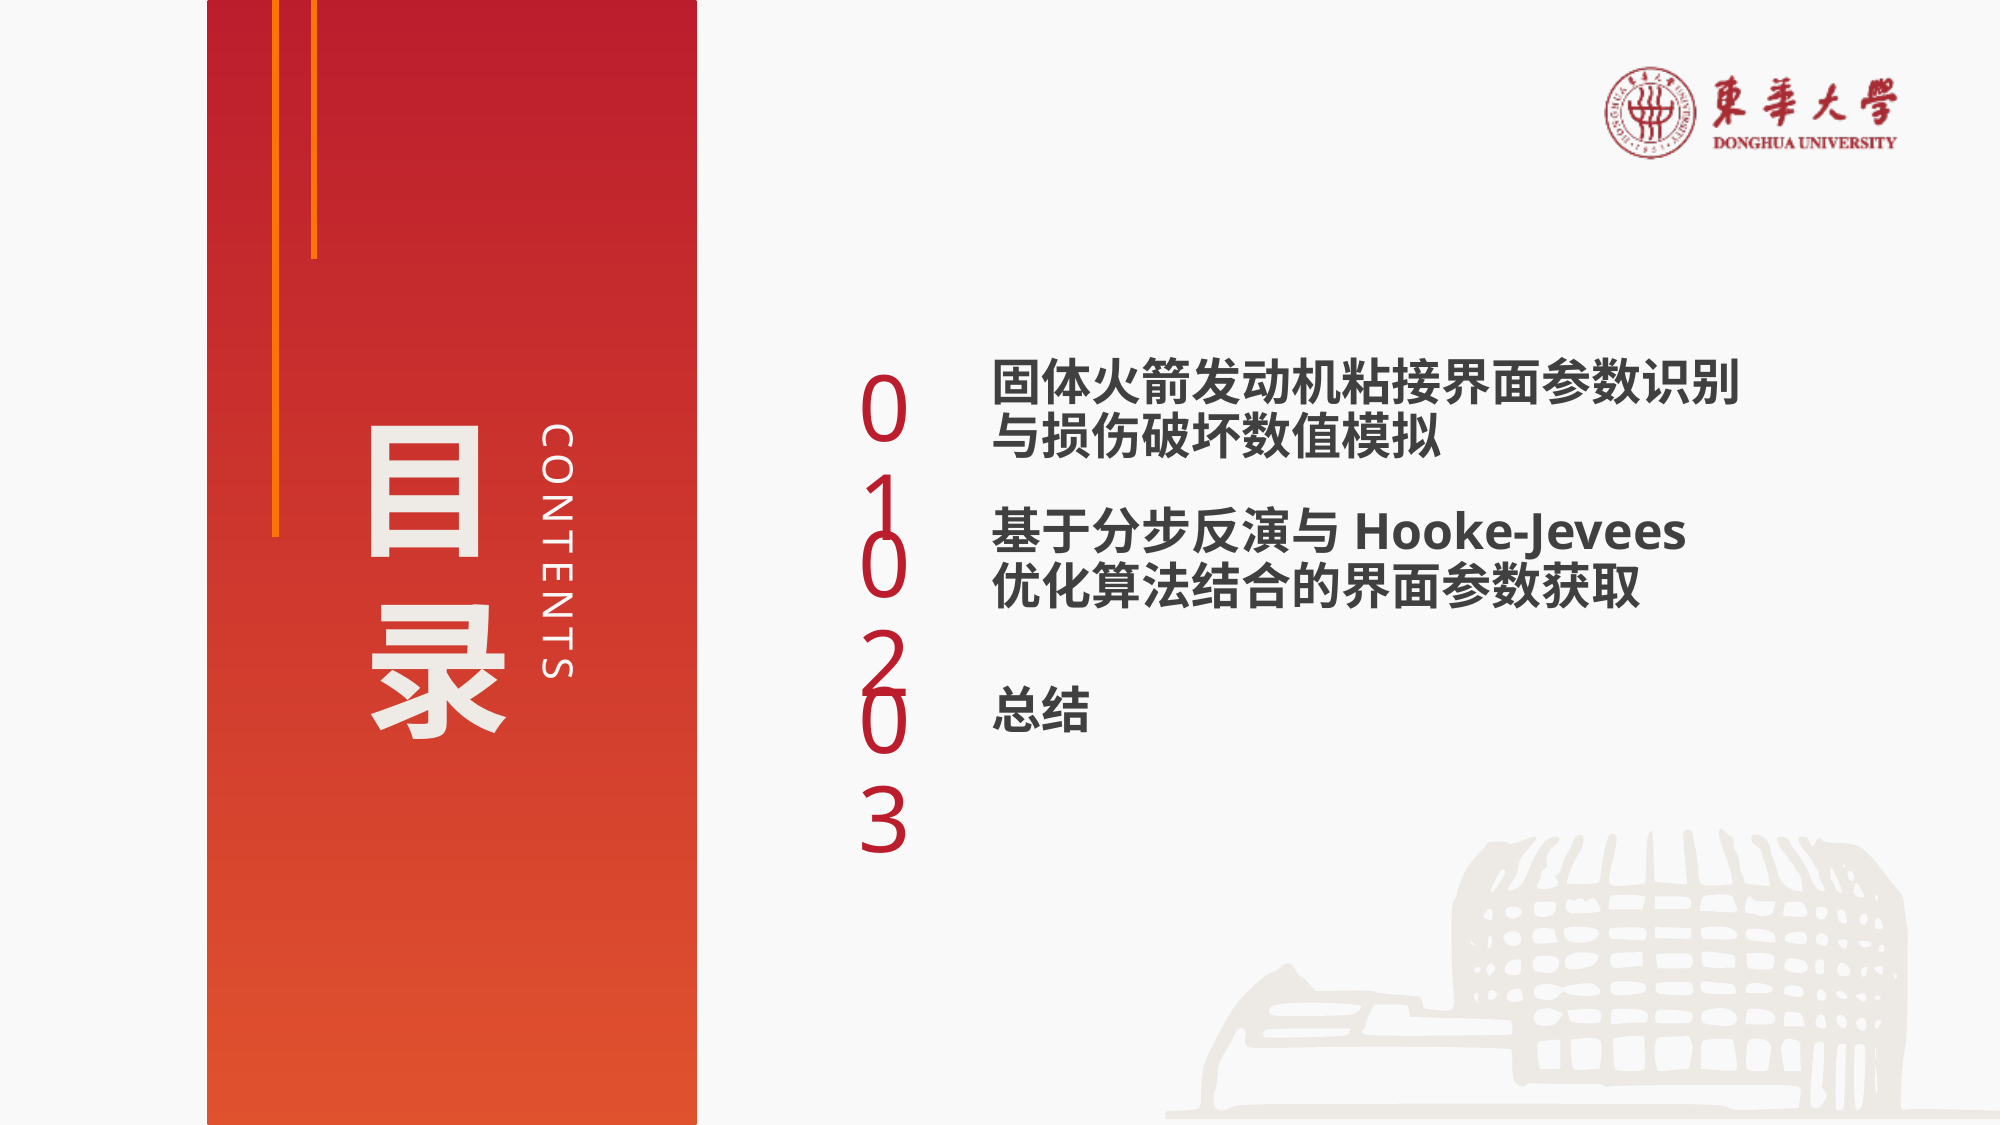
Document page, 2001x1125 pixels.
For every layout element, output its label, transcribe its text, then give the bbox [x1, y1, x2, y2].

list 02 [843, 510, 977, 626]
list 总结 [977, 678, 1745, 748]
list 基于分步反演与Hooke⁃Jevees优化算法结合的界面参数获取 [977, 529, 1745, 624]
list 01 [843, 354, 976, 470]
list 03 [843, 666, 977, 782]
picture [1584, 64, 1927, 161]
list 固体火箭发动机粘接界面参数识别与损伤破坏数值模拟 [976, 349, 1806, 529]
